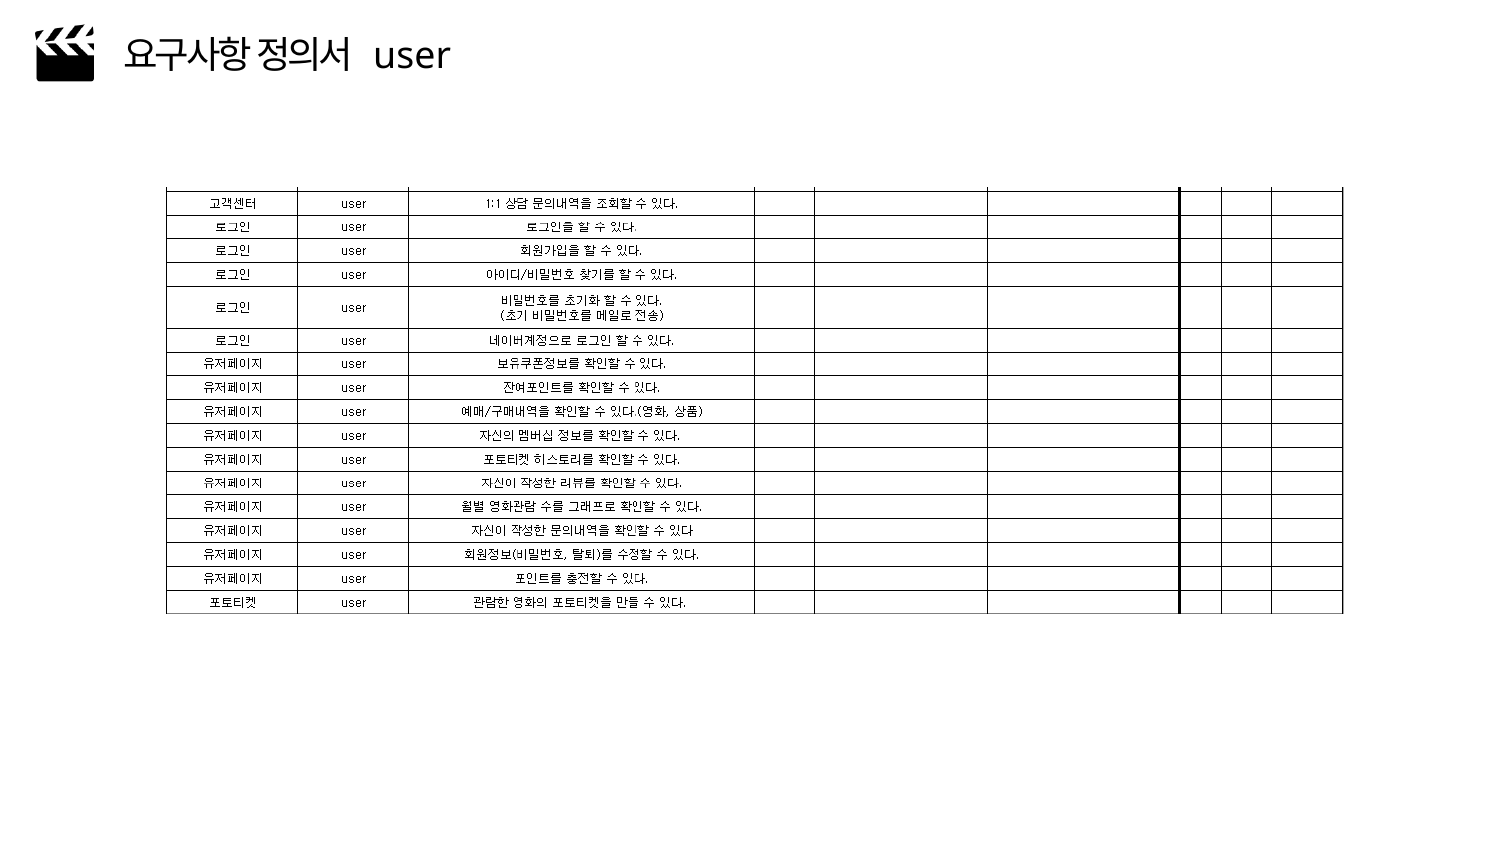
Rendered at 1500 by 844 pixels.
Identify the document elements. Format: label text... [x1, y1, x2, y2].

text_box 요구사항 정의서 user [108, 23, 467, 84]
picture [34, 23, 94, 83]
picture [163, 187, 1344, 615]
